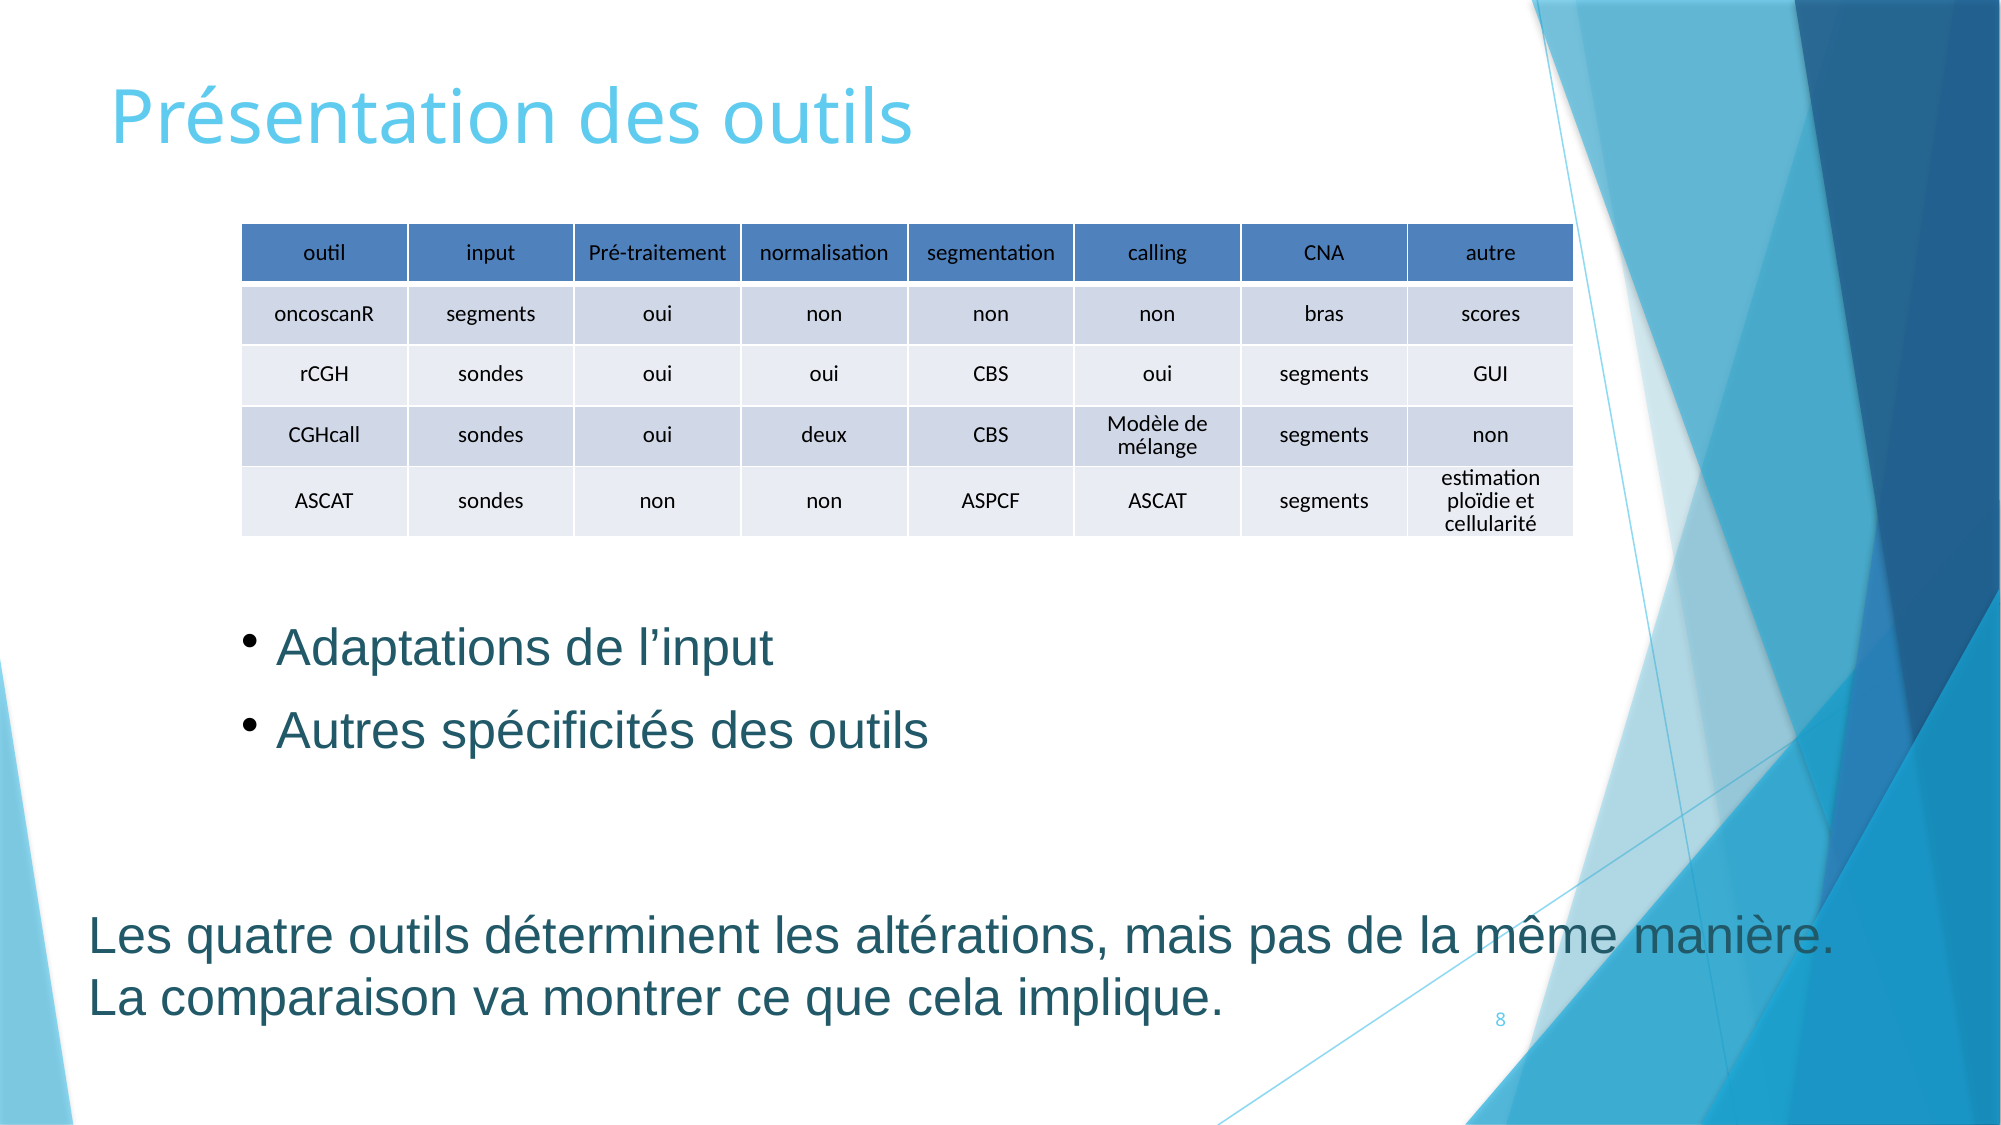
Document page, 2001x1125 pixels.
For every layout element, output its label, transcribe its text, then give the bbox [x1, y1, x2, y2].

table_cell sondes [409, 407, 573, 466]
table_cell non [1408, 407, 1573, 466]
text_box Adaptations de l’input Autres spécificités des outils [241, 592, 1486, 779]
table_cell oui [1075, 346, 1240, 405]
table_cell non [909, 287, 1073, 344]
table_header input [409, 224, 573, 281]
table_header calling [1075, 224, 1240, 281]
table_cell Modèle de mélange [1075, 407, 1240, 466]
table_cell sondes [409, 346, 573, 405]
table_cell CGHcall [242, 407, 407, 466]
table_cell segments [409, 287, 573, 344]
table_cell non [575, 467, 740, 536]
table_cell deux [742, 407, 907, 466]
table_cell rCGH [242, 346, 407, 405]
table_header outil [242, 224, 407, 281]
title Présentation des outils [109, 68, 1520, 285]
table_cell oui [575, 346, 740, 405]
table_cell CBS [909, 407, 1073, 466]
table_cell sondes [409, 467, 573, 536]
table_cell oncoscanR [242, 287, 407, 344]
table_cell non [742, 467, 907, 536]
table_cell segments [1242, 346, 1407, 405]
text_box Les quatre outils déterminent les altérations, mais pas de la même manière. La comparaison va montrer ce que cela implique. [88, 870, 1862, 1057]
table_header CNA [1242, 224, 1407, 281]
table_cell oui [742, 346, 907, 405]
table_cell oui [575, 287, 740, 344]
table_cell non [742, 287, 907, 344]
table_cell GUI [1408, 346, 1573, 405]
table_header Pré-traitement [575, 224, 740, 281]
table_cell segments [1242, 467, 1407, 536]
table_cell CBS [909, 346, 1073, 405]
table_cell non [1075, 287, 1240, 344]
table_cell ASCAT [1075, 467, 1240, 536]
table_header normalisation [742, 224, 907, 281]
table_header autre [1408, 224, 1573, 281]
table_header segmentation [909, 224, 1073, 281]
slide_number 8 [1409, 991, 1521, 1051]
table_cell scores [1408, 287, 1573, 344]
table_cell ASPCF [909, 467, 1073, 536]
table_cell ASCAT [242, 467, 407, 536]
table_cell segments [1242, 407, 1407, 466]
table_cell estimation ploïdie et cellularité [1408, 467, 1573, 536]
table_cell bras [1242, 287, 1407, 344]
table_cell oui [575, 407, 740, 466]
